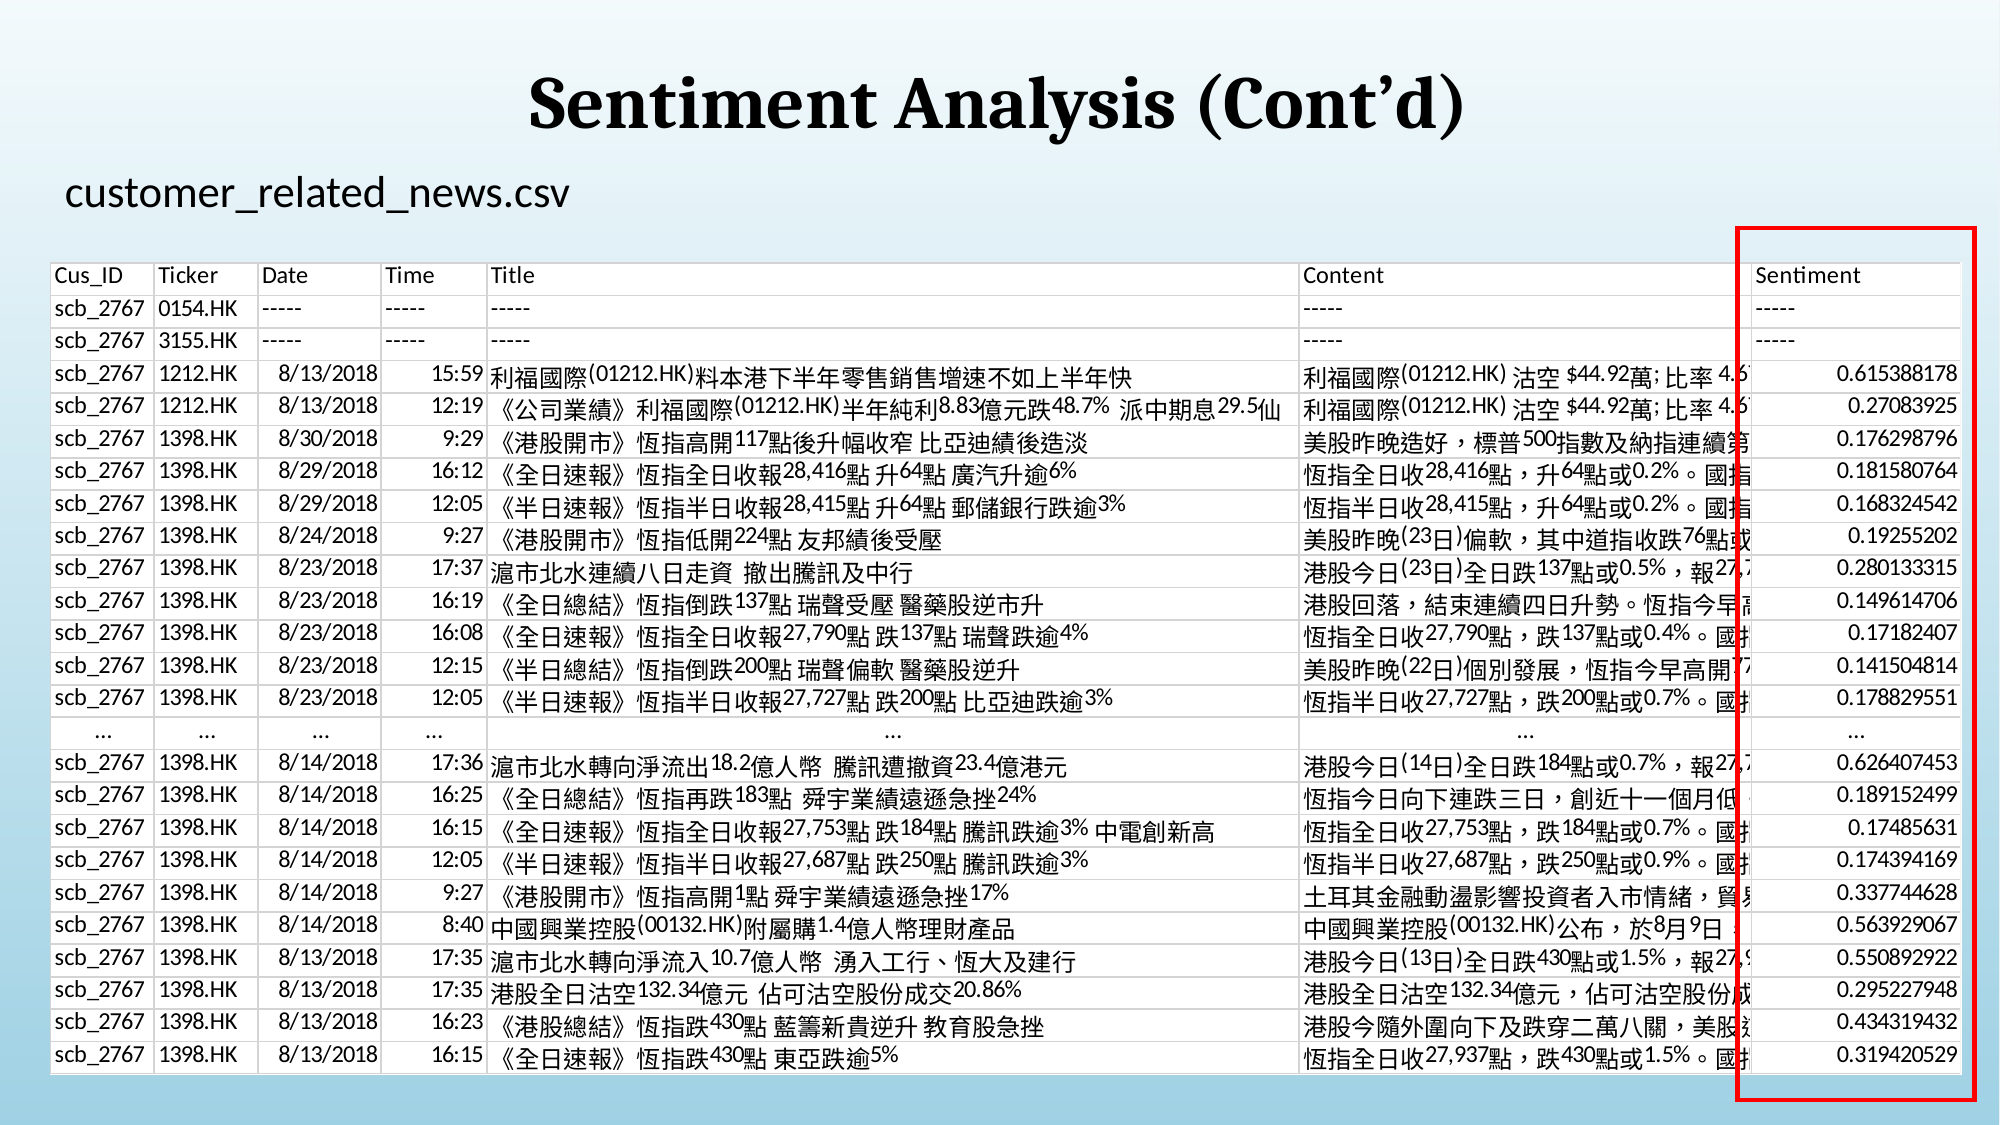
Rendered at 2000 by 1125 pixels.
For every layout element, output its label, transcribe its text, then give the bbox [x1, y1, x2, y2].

list customer_related_news.csv [49, 149, 713, 225]
text_box [1736, 226, 1976, 1102]
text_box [49, 262, 1962, 1075]
text_box Sentiment Analysis (Cont’d) [507, 50, 1492, 150]
